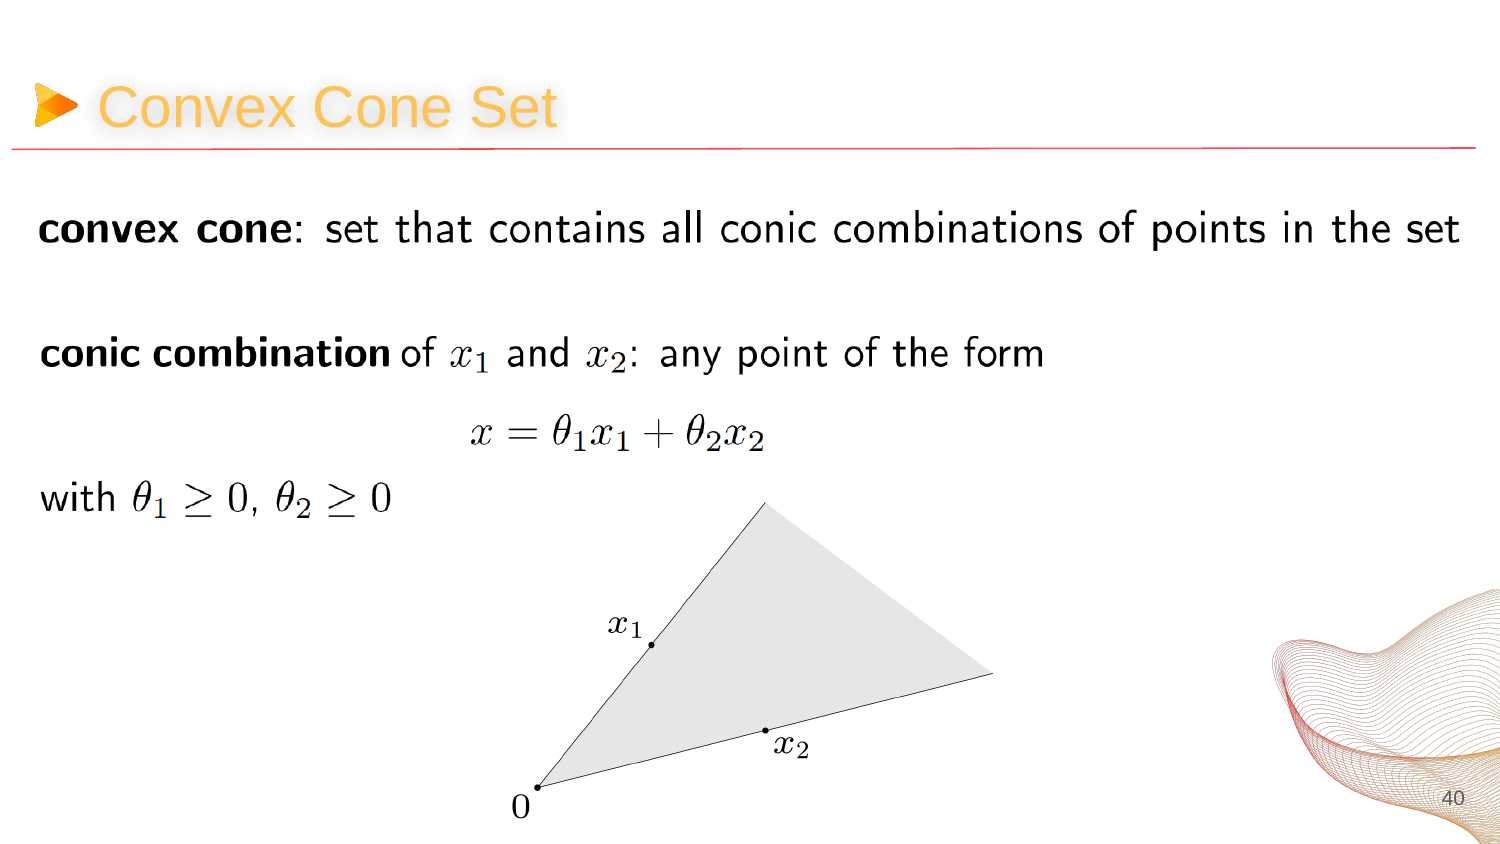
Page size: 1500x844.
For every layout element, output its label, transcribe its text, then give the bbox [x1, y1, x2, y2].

title Convex Cone Set [82, 54, 1480, 148]
picture [1272, 589, 1500, 844]
picture [34, 82, 78, 127]
picture [24, 185, 1476, 284]
picture [37, 321, 1078, 830]
slide_number 40 [1389, 764, 1480, 830]
